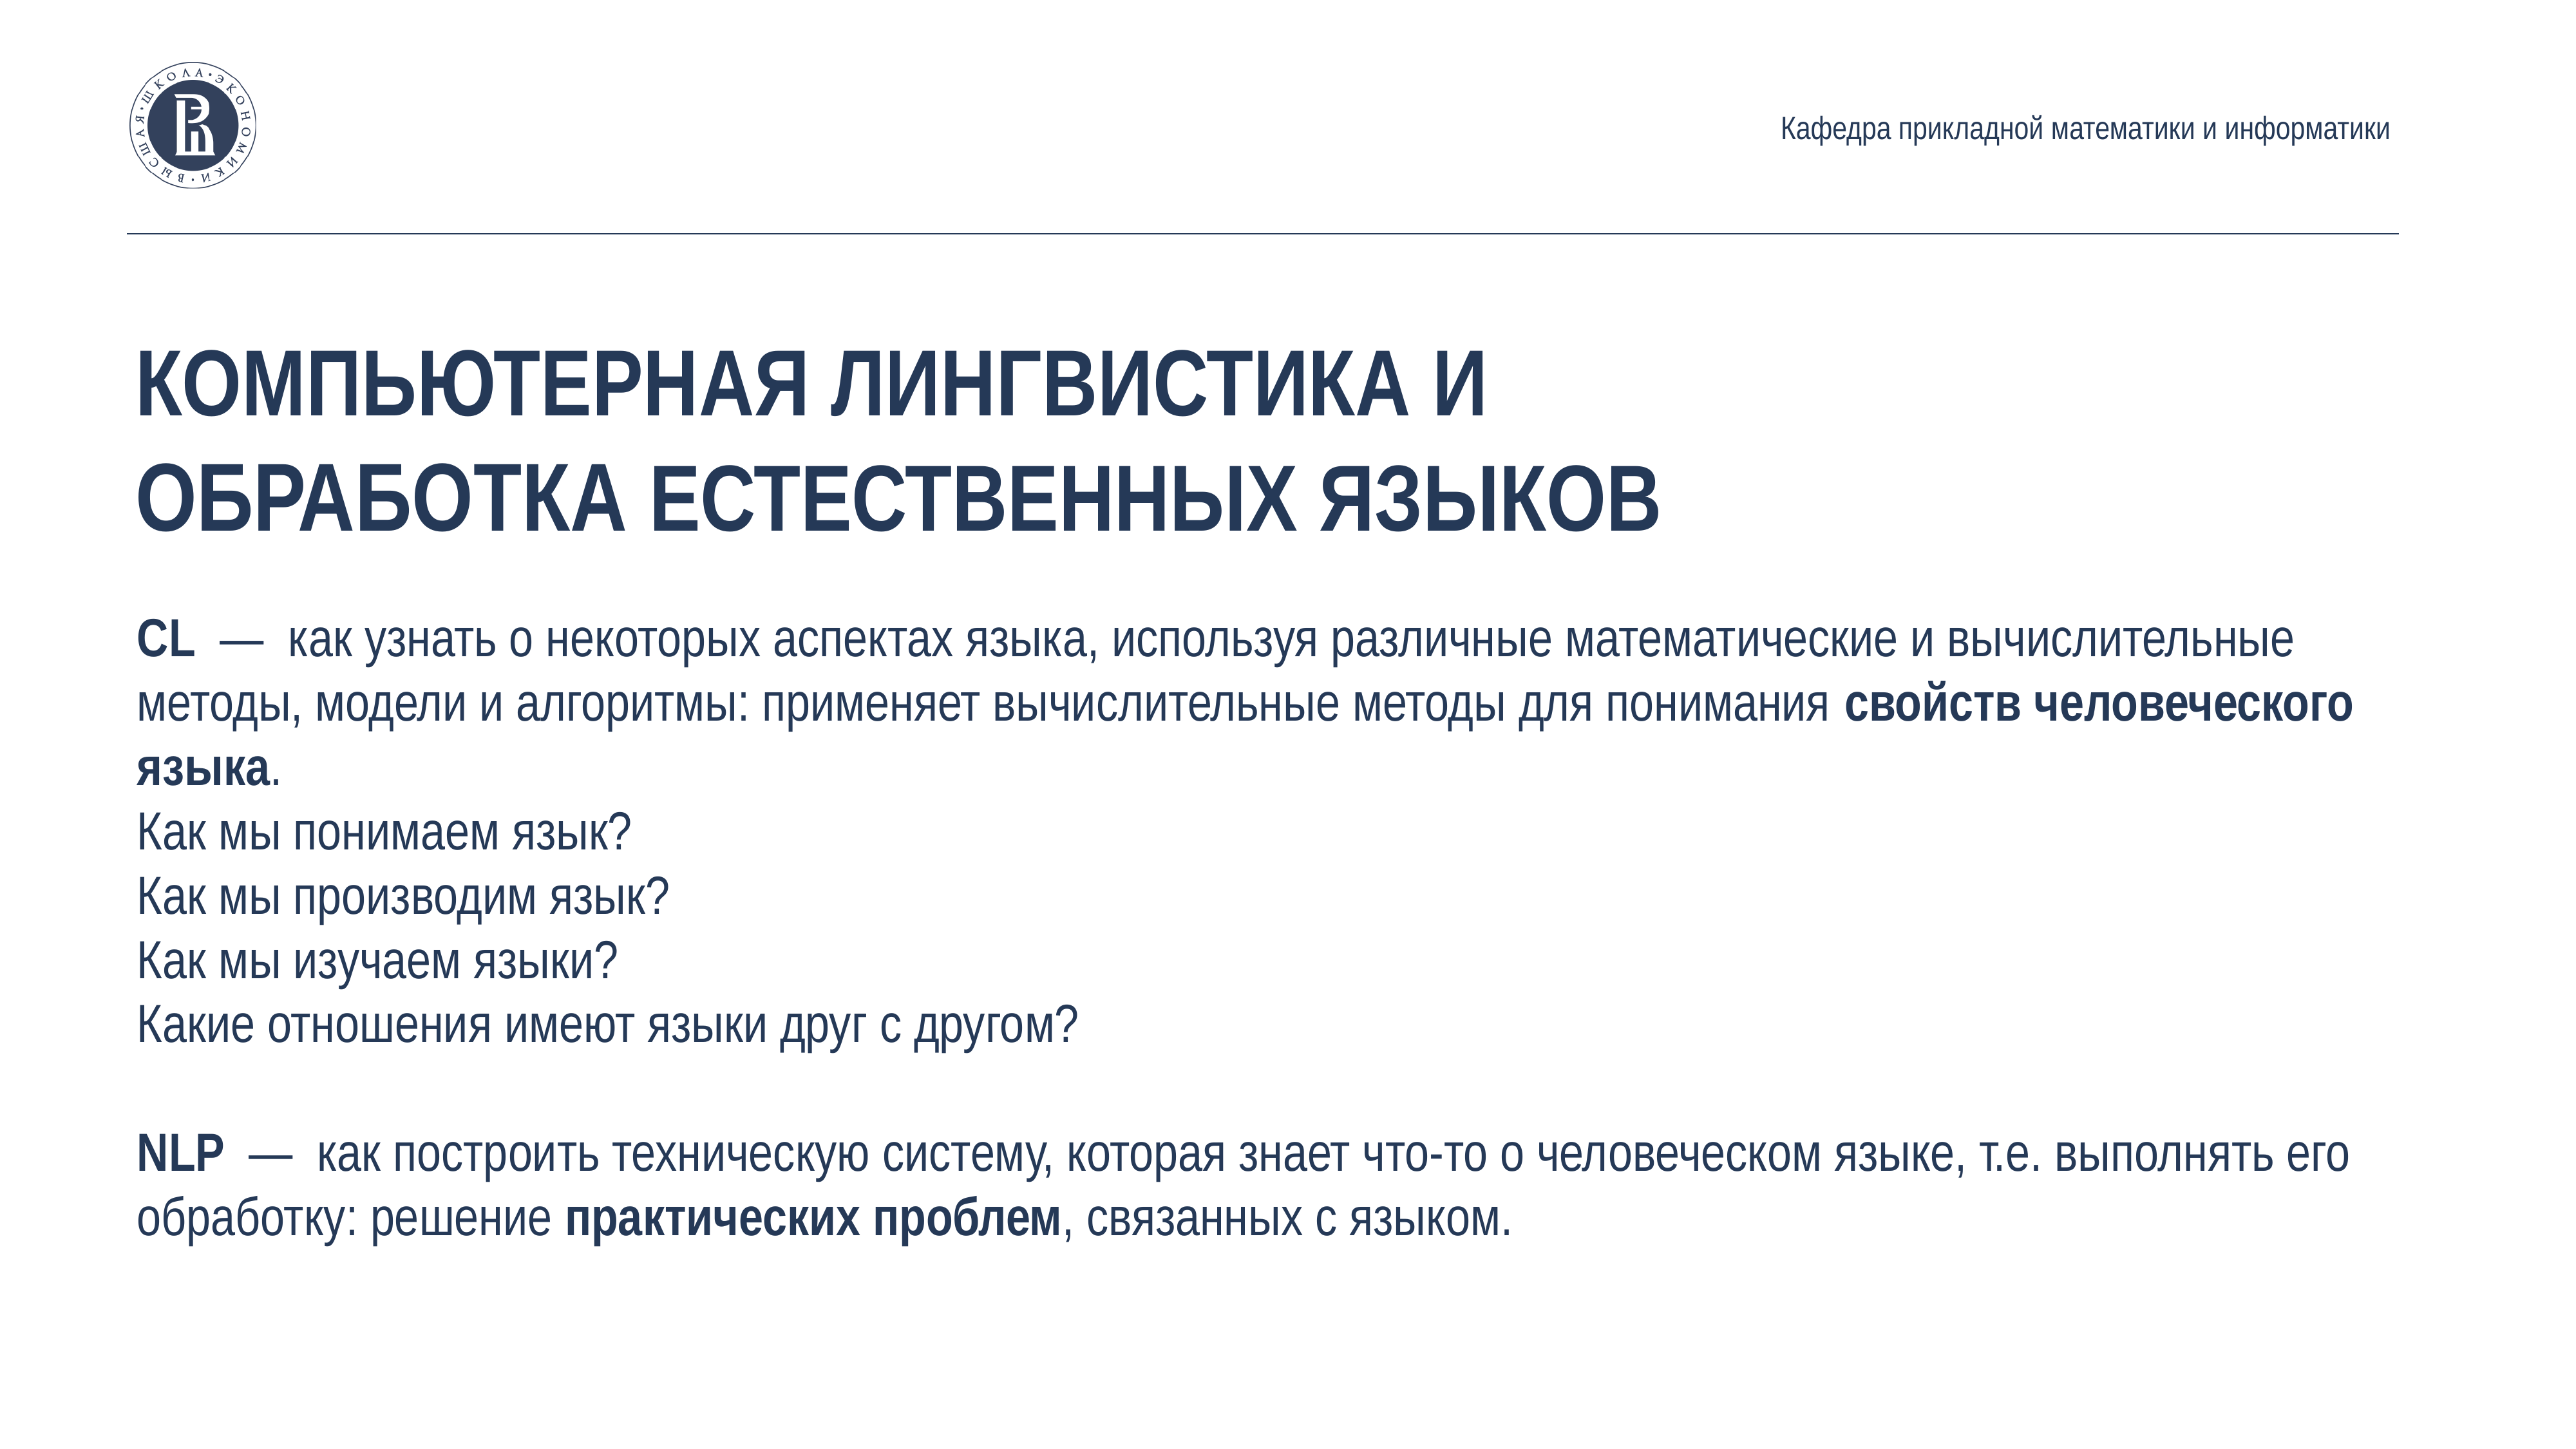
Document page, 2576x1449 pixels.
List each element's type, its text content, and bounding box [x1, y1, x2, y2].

text_box Кафедра прикладной математики и информатики [1198, 100, 2399, 154]
text_box Компьютерная лингвистика и Обработка естественных языков [128, 314, 1826, 559]
text_box CL — как узнать о некоторых аспектах языка, используя различные математические и вычислительные методы, модели и алгоритмы: применяет вычислительные методы для понимания свойств человеческого языка. Как мы понимаем язык? Как мы производим язык? Как мы изучаем языки? Какие отношения имеют языки друг с другом? NLP — как построить техническую систему, которая знает что-то о человеческом языке, т.е. выполнять его обработку: решение практических проблем, связанных с языком. [129, 595, 2402, 1107]
picture [129, 62, 256, 189]
